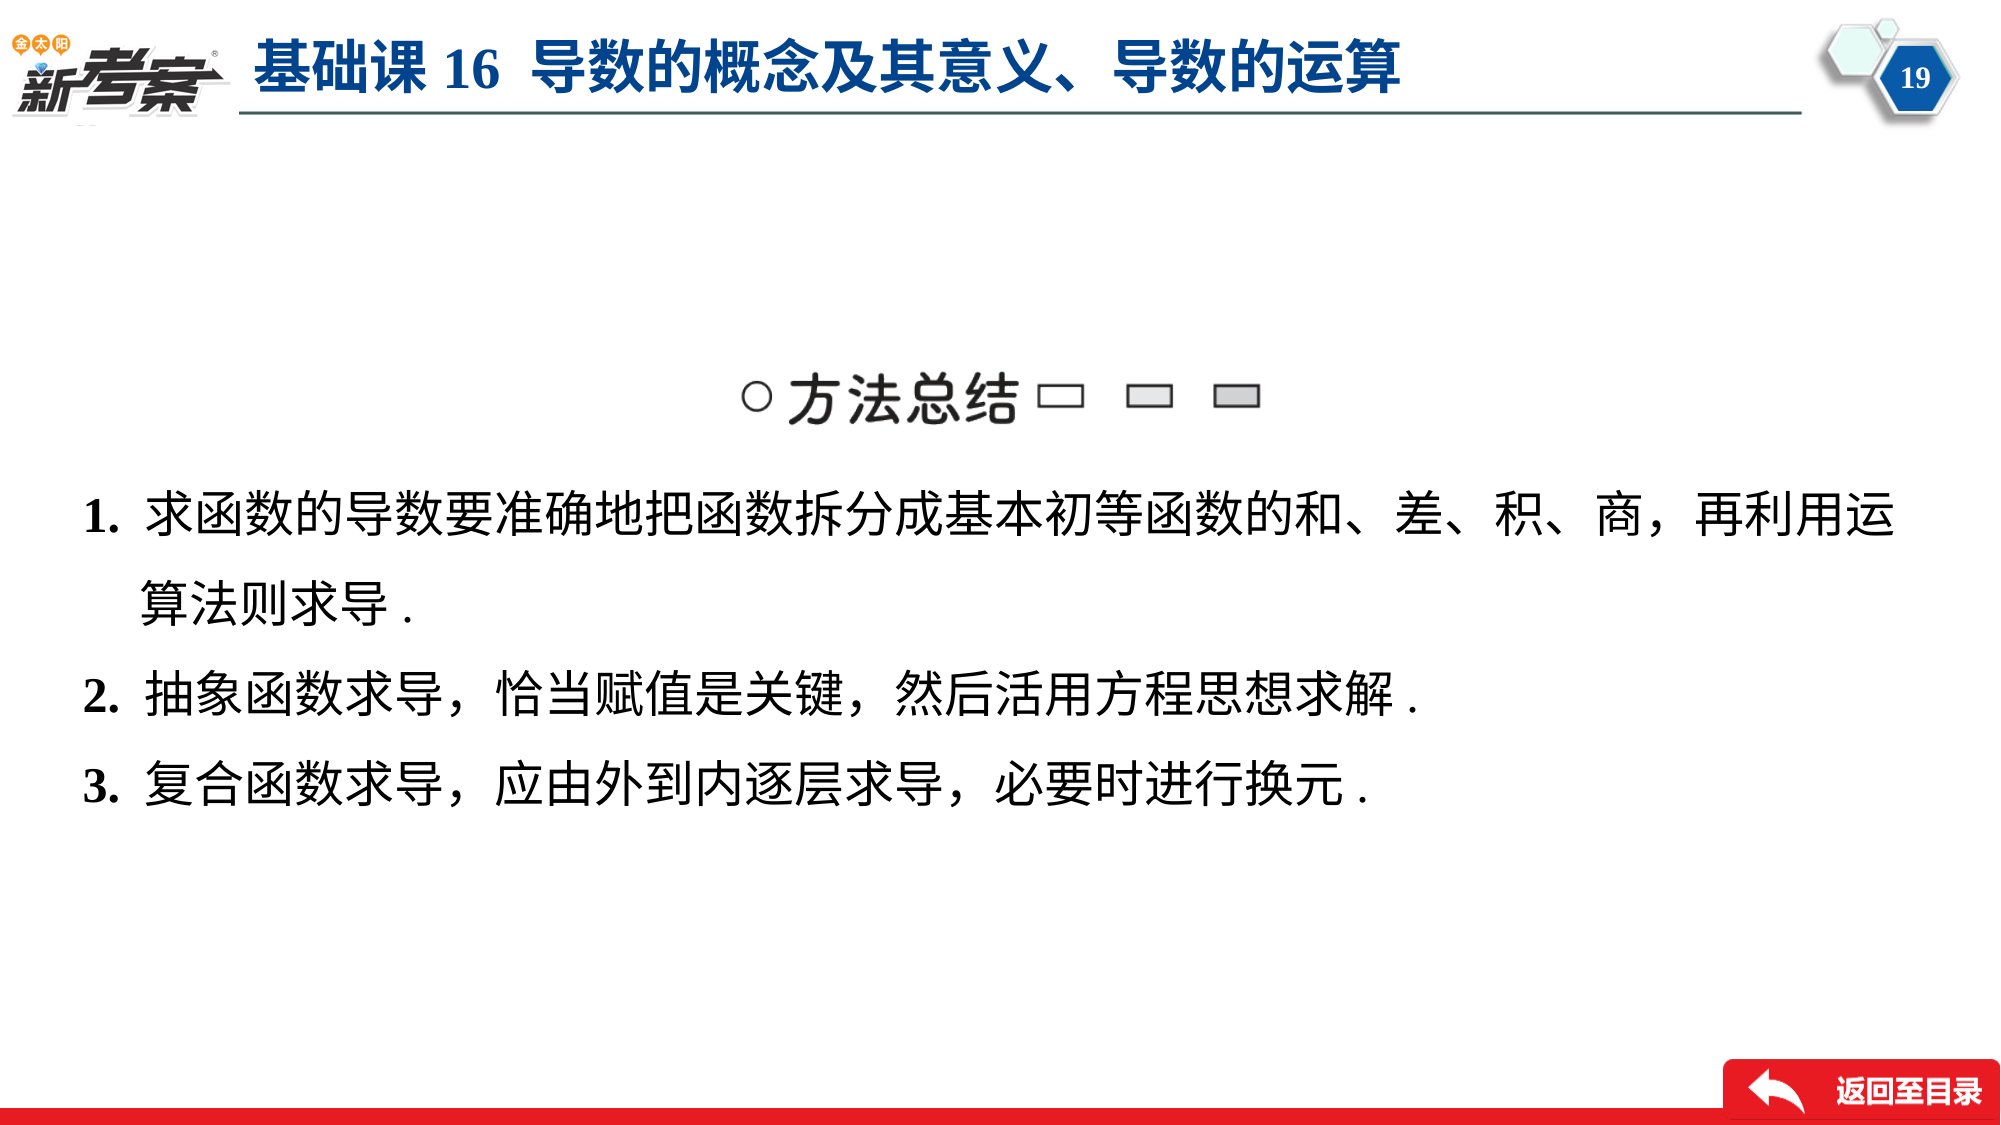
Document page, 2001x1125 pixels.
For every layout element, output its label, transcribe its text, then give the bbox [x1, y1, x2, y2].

picture [0, 0, 2001, 1125]
text_box 1. 求函数的导数要准确地把函数拆分成基本初等函数的和、差、积、商，再利用运 算法则求导. 2. 抽象函数求导，恰当赋值是关键，然后活用方程思想求解. 3. 复合函数求导，应由外到内逐层求导，必要时进行换元. [82, 452, 1917, 803]
